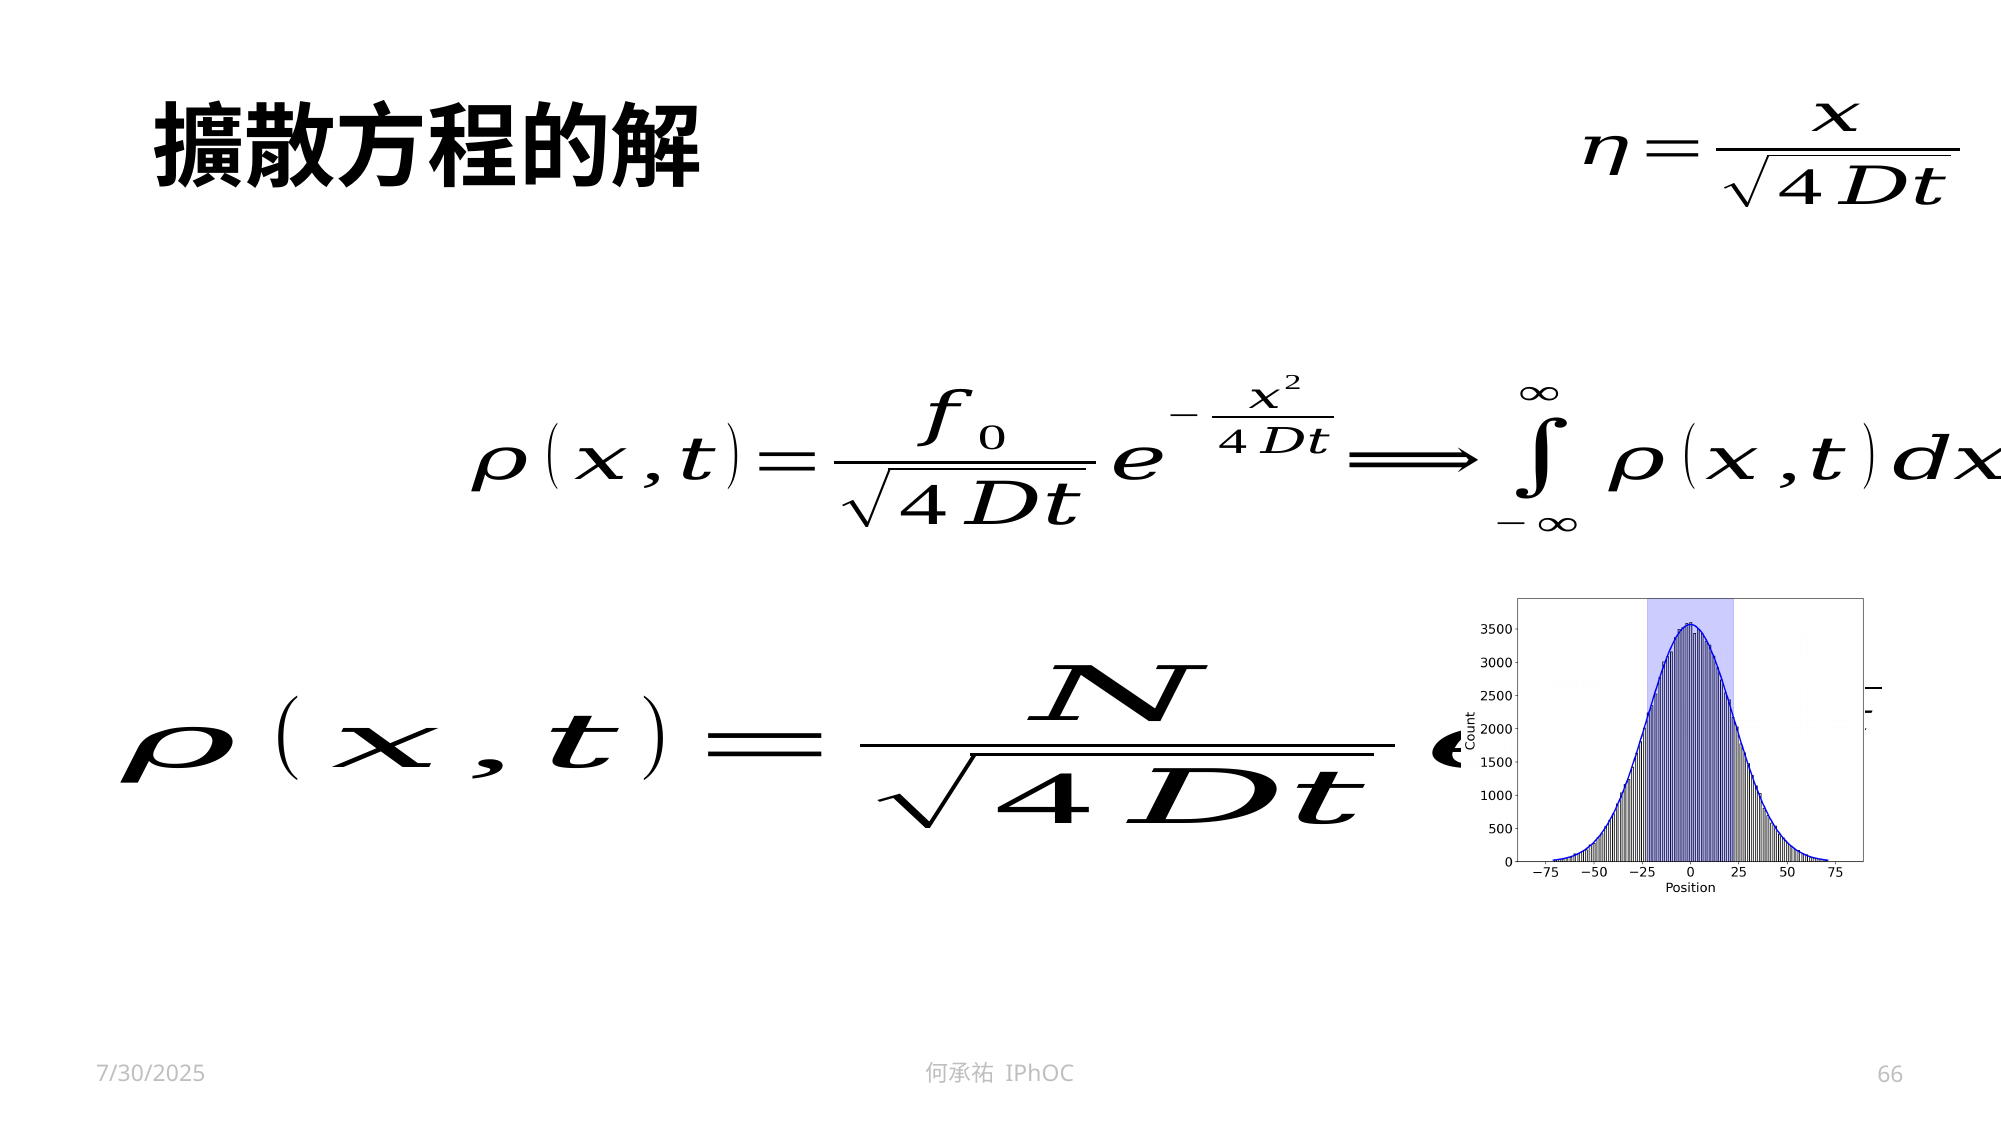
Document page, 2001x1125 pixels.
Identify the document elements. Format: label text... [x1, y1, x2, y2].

picture [1461, 593, 1865, 895]
title 擴散方程的解 [137, 59, 1863, 241]
